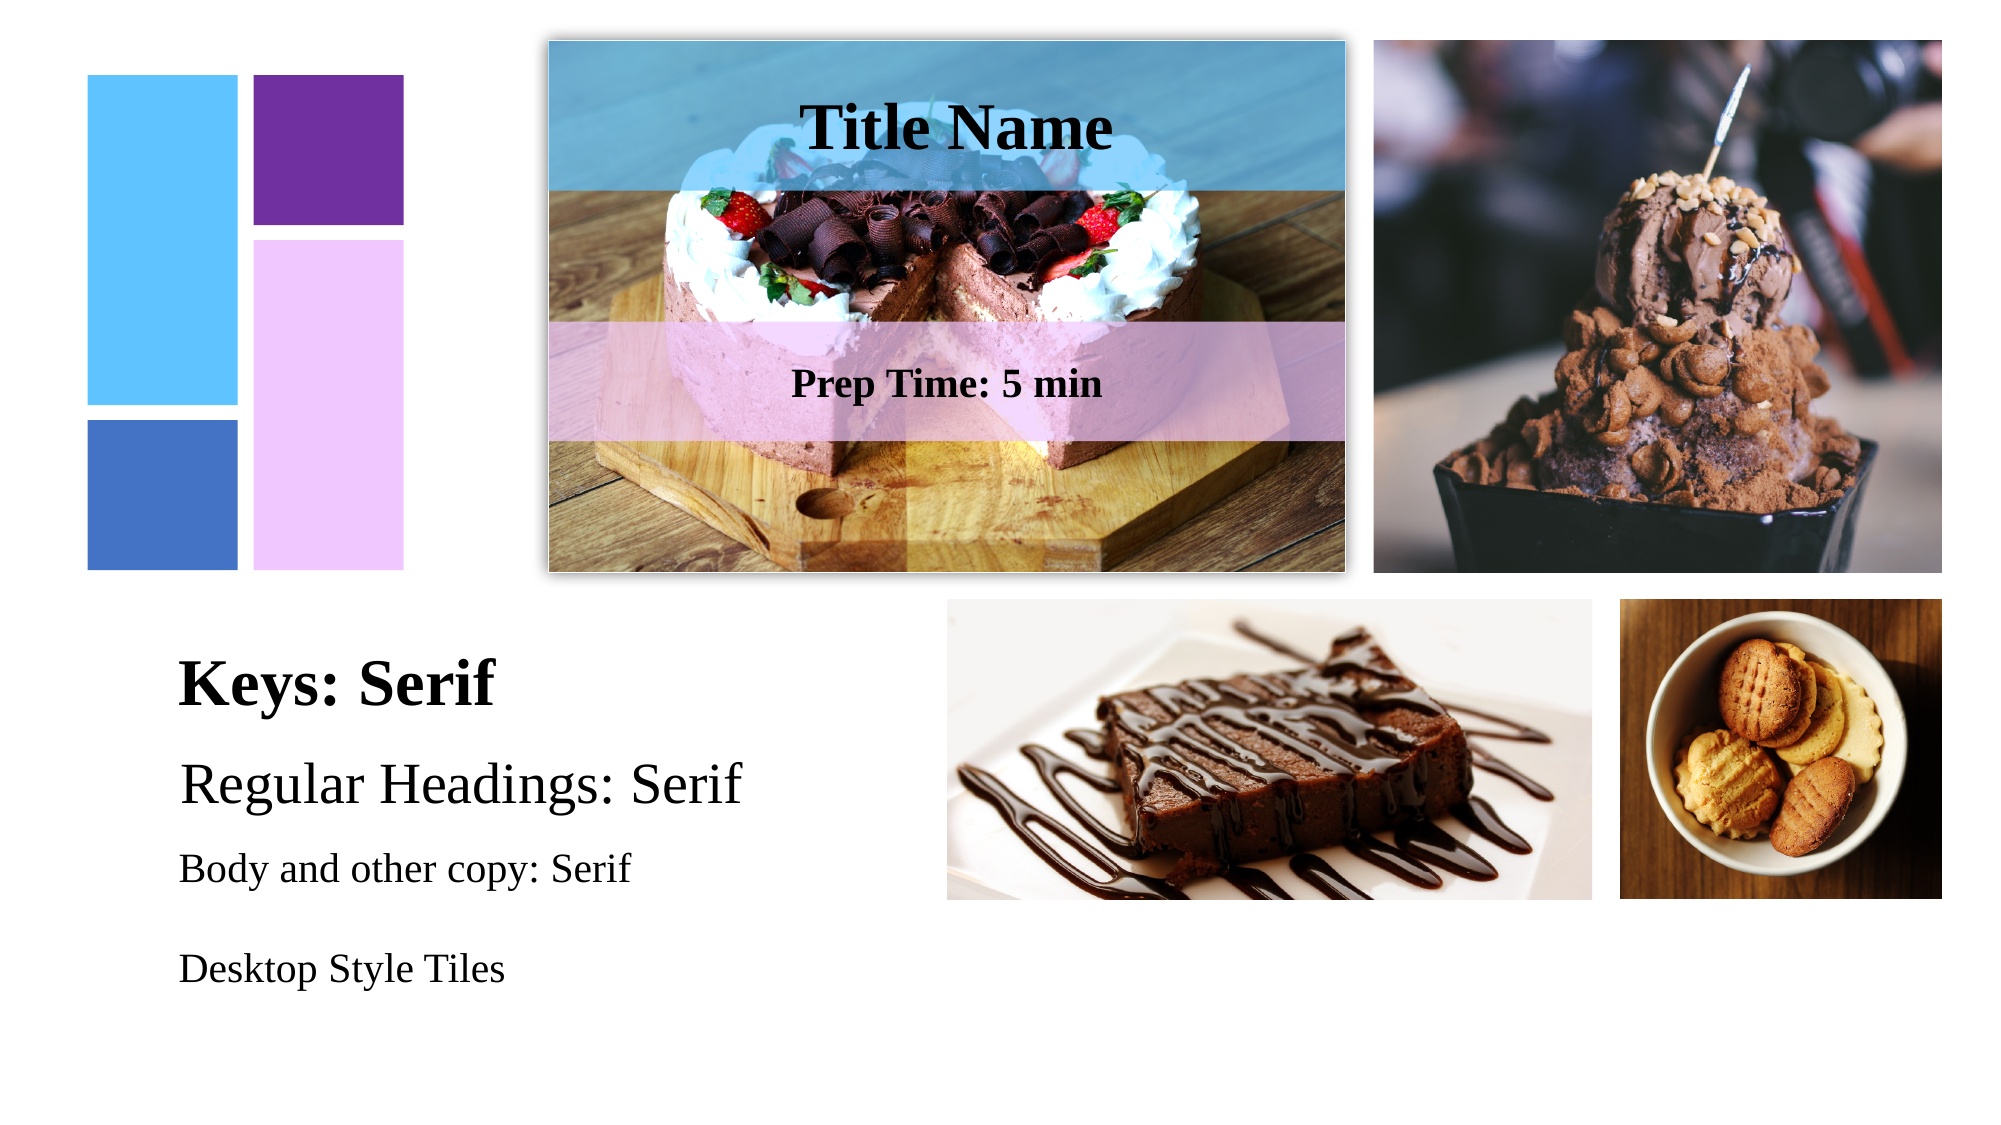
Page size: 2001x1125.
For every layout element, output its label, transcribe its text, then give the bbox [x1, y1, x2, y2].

picture [1620, 599, 1942, 900]
text_box [87, 419, 239, 571]
picture [1373, 40, 1942, 573]
text_box Keys: Serif [164, 631, 512, 727]
picture [946, 599, 1593, 900]
text_box Body and other copy: Serif Desktop Style Tiles [163, 833, 648, 999]
text_box [253, 74, 405, 226]
text_box Regular Headings: Serif [165, 737, 759, 823]
text_box [87, 74, 239, 406]
text_box [253, 239, 405, 571]
picture [548, 40, 1346, 573]
